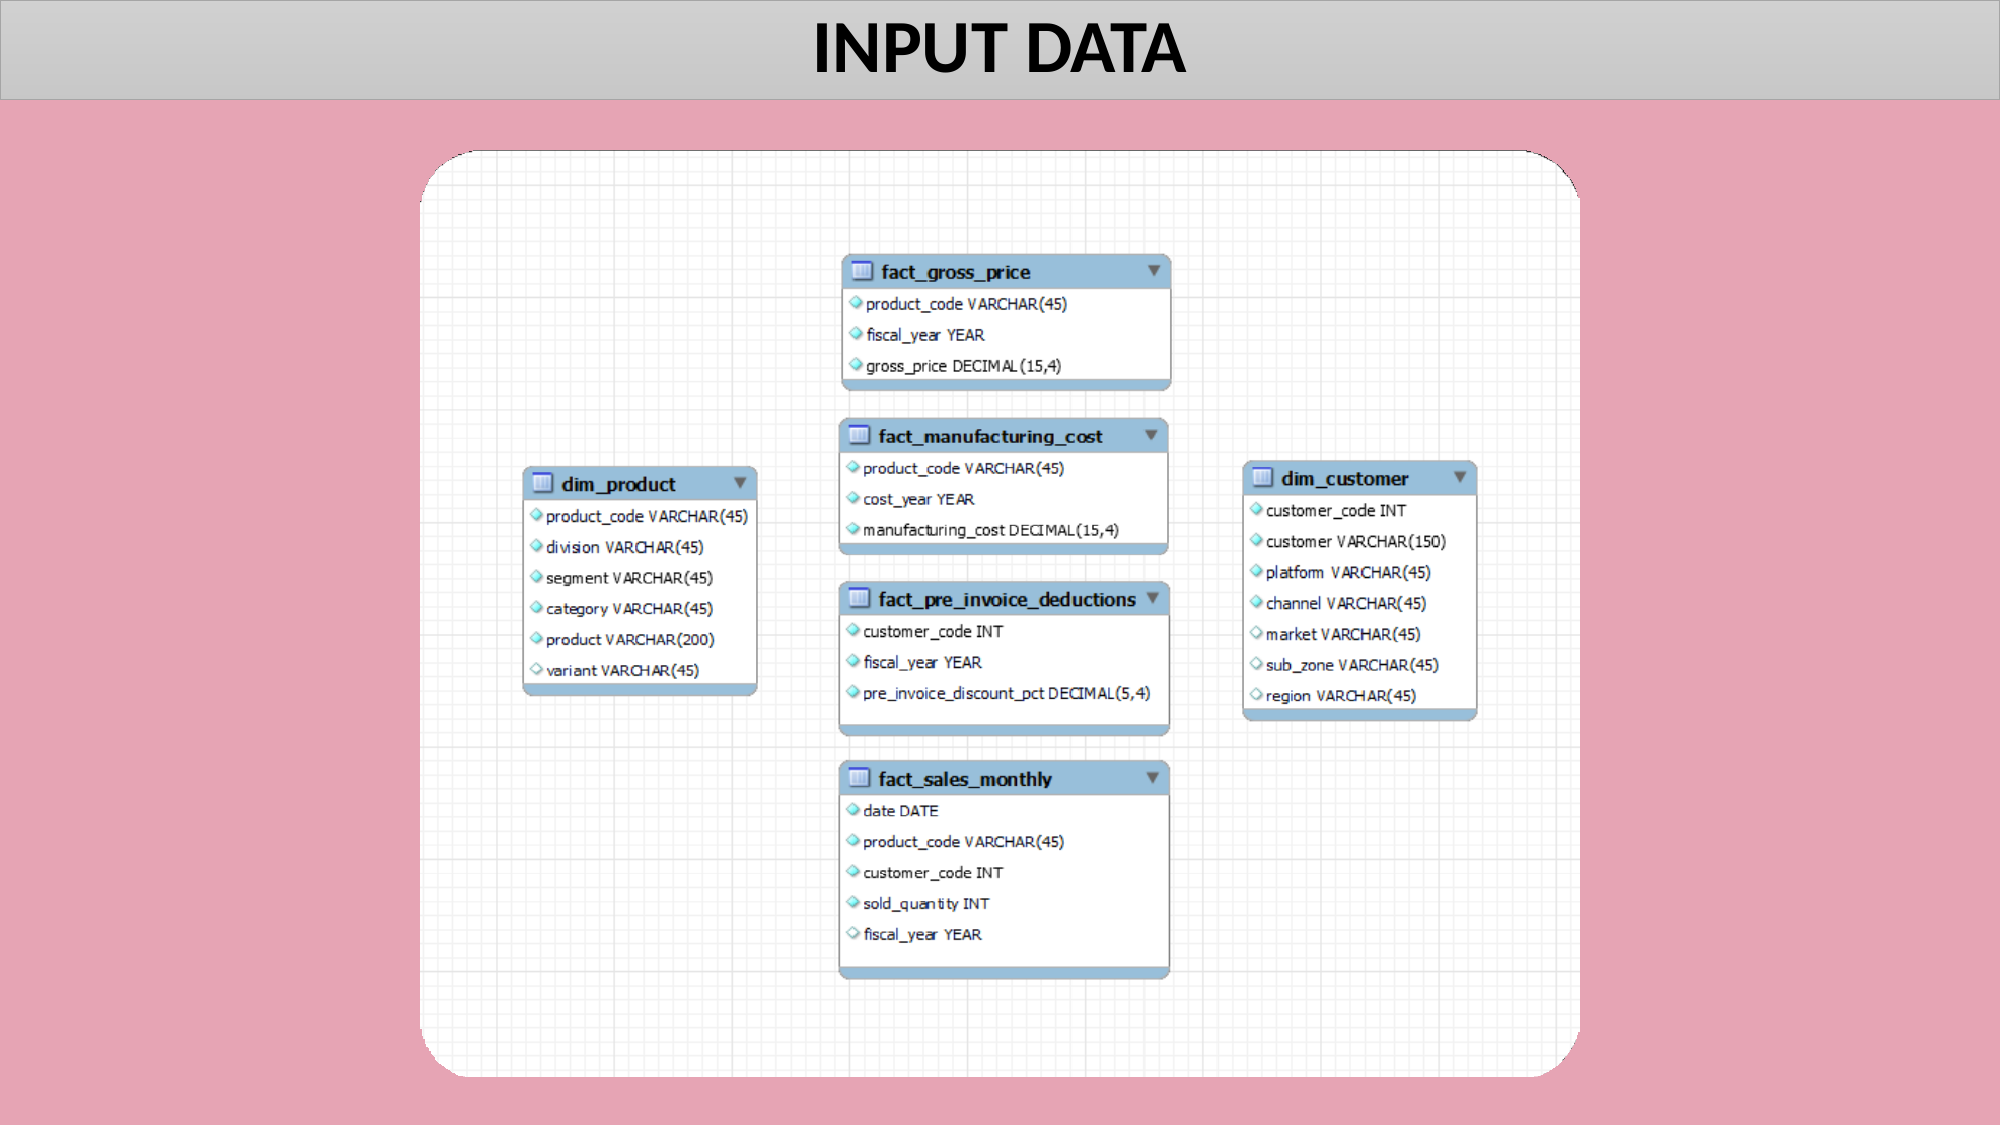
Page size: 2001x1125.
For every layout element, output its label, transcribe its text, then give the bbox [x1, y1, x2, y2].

picture [420, 149, 1580, 1077]
title INPUT DATA [0, 0, 2000, 100]
